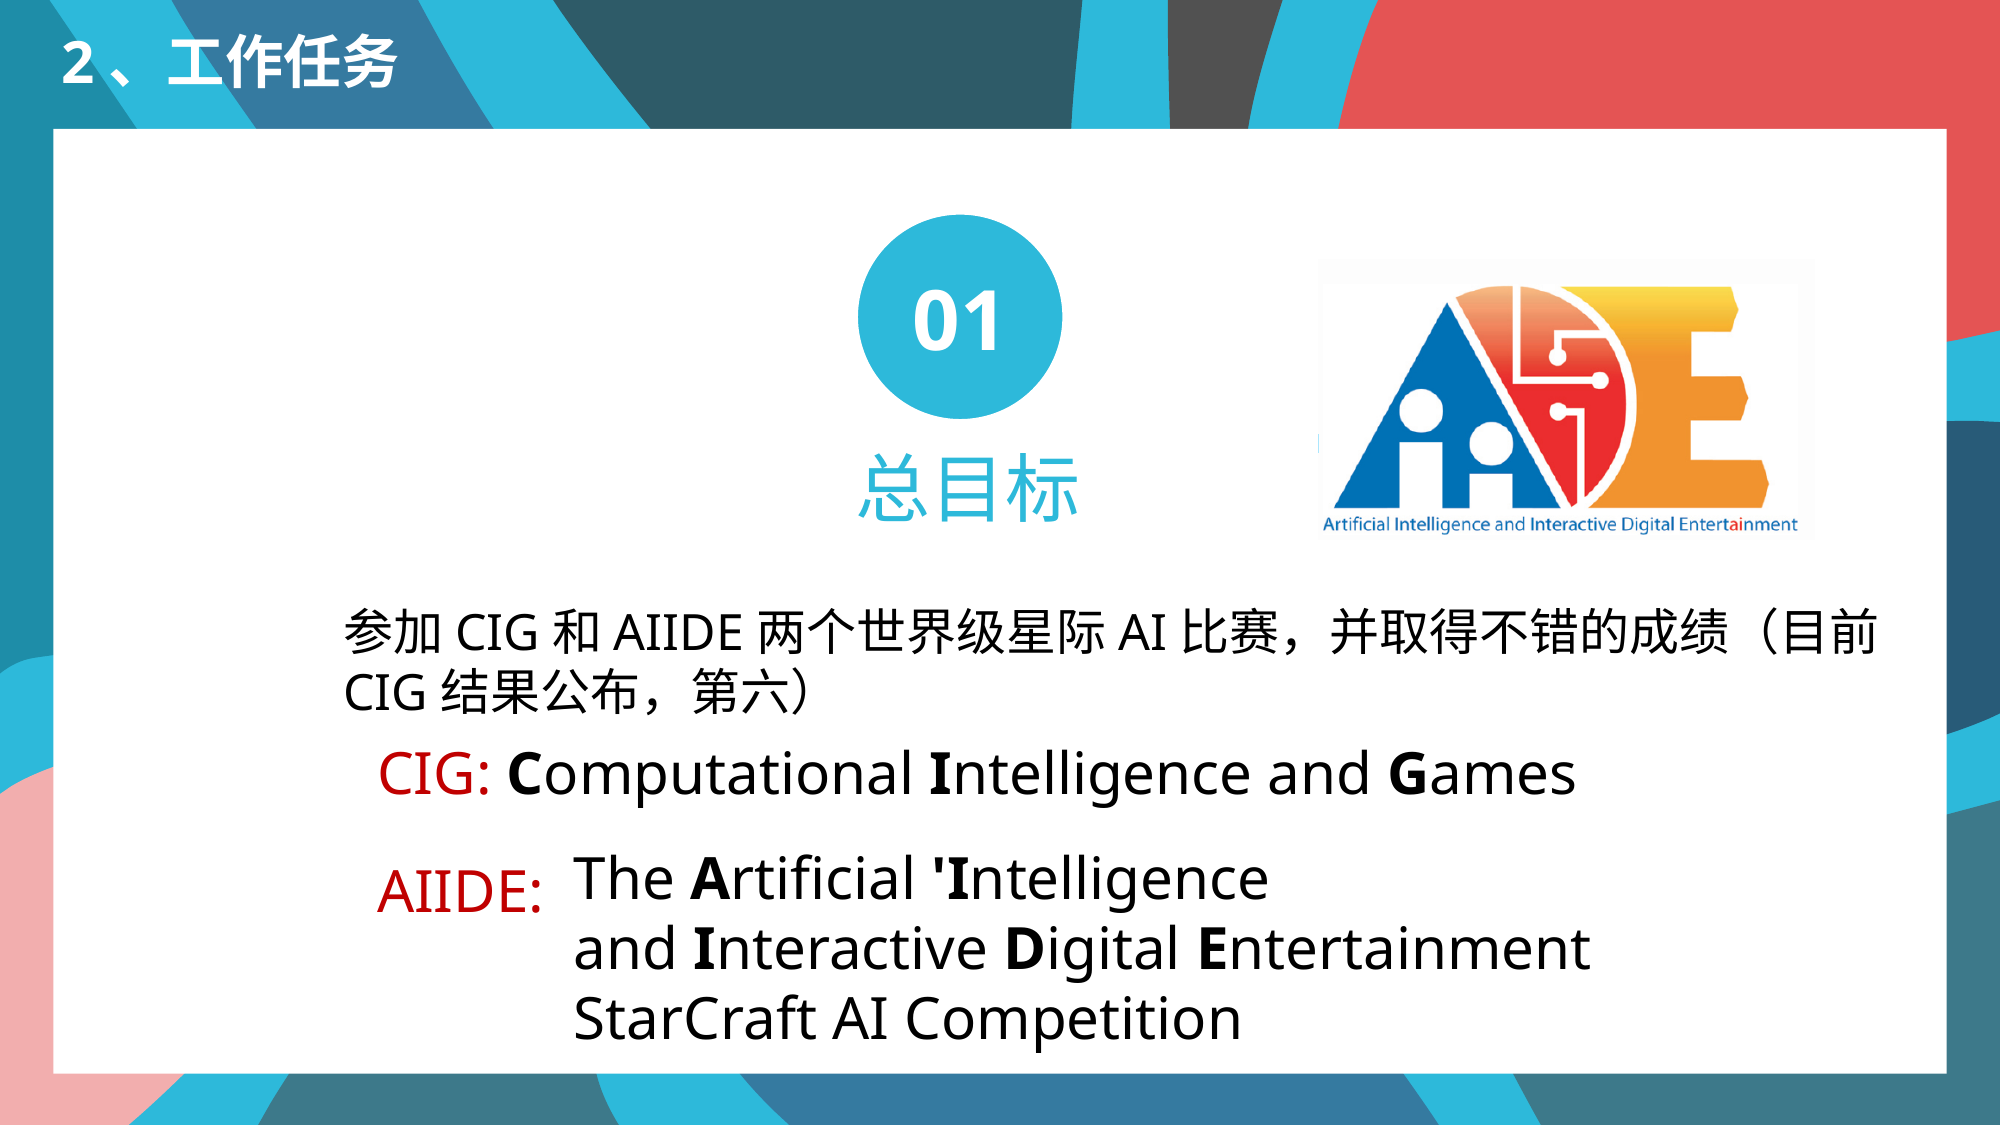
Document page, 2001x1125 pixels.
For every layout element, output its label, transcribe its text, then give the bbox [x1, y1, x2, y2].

text_box The Artificial 'Intelligence and Interactive Digital Entertainment StarCraft AI Competition [559, 833, 1633, 1059]
text_box AIIDE: [362, 847, 578, 932]
text_box 总目标 [841, 433, 1159, 539]
text_box 参加CIG和AIIDE两个世界级星际AI比赛，并取得不错的成绩（目前 CIG结果公布，第六） [328, 592, 1895, 728]
text_box 01 [846, 203, 1074, 431]
picture [1318, 259, 1815, 540]
text_box CIG: Computational Intelligence and Games [362, 728, 1815, 814]
list 2、工作任务 [46, 16, 1319, 113]
